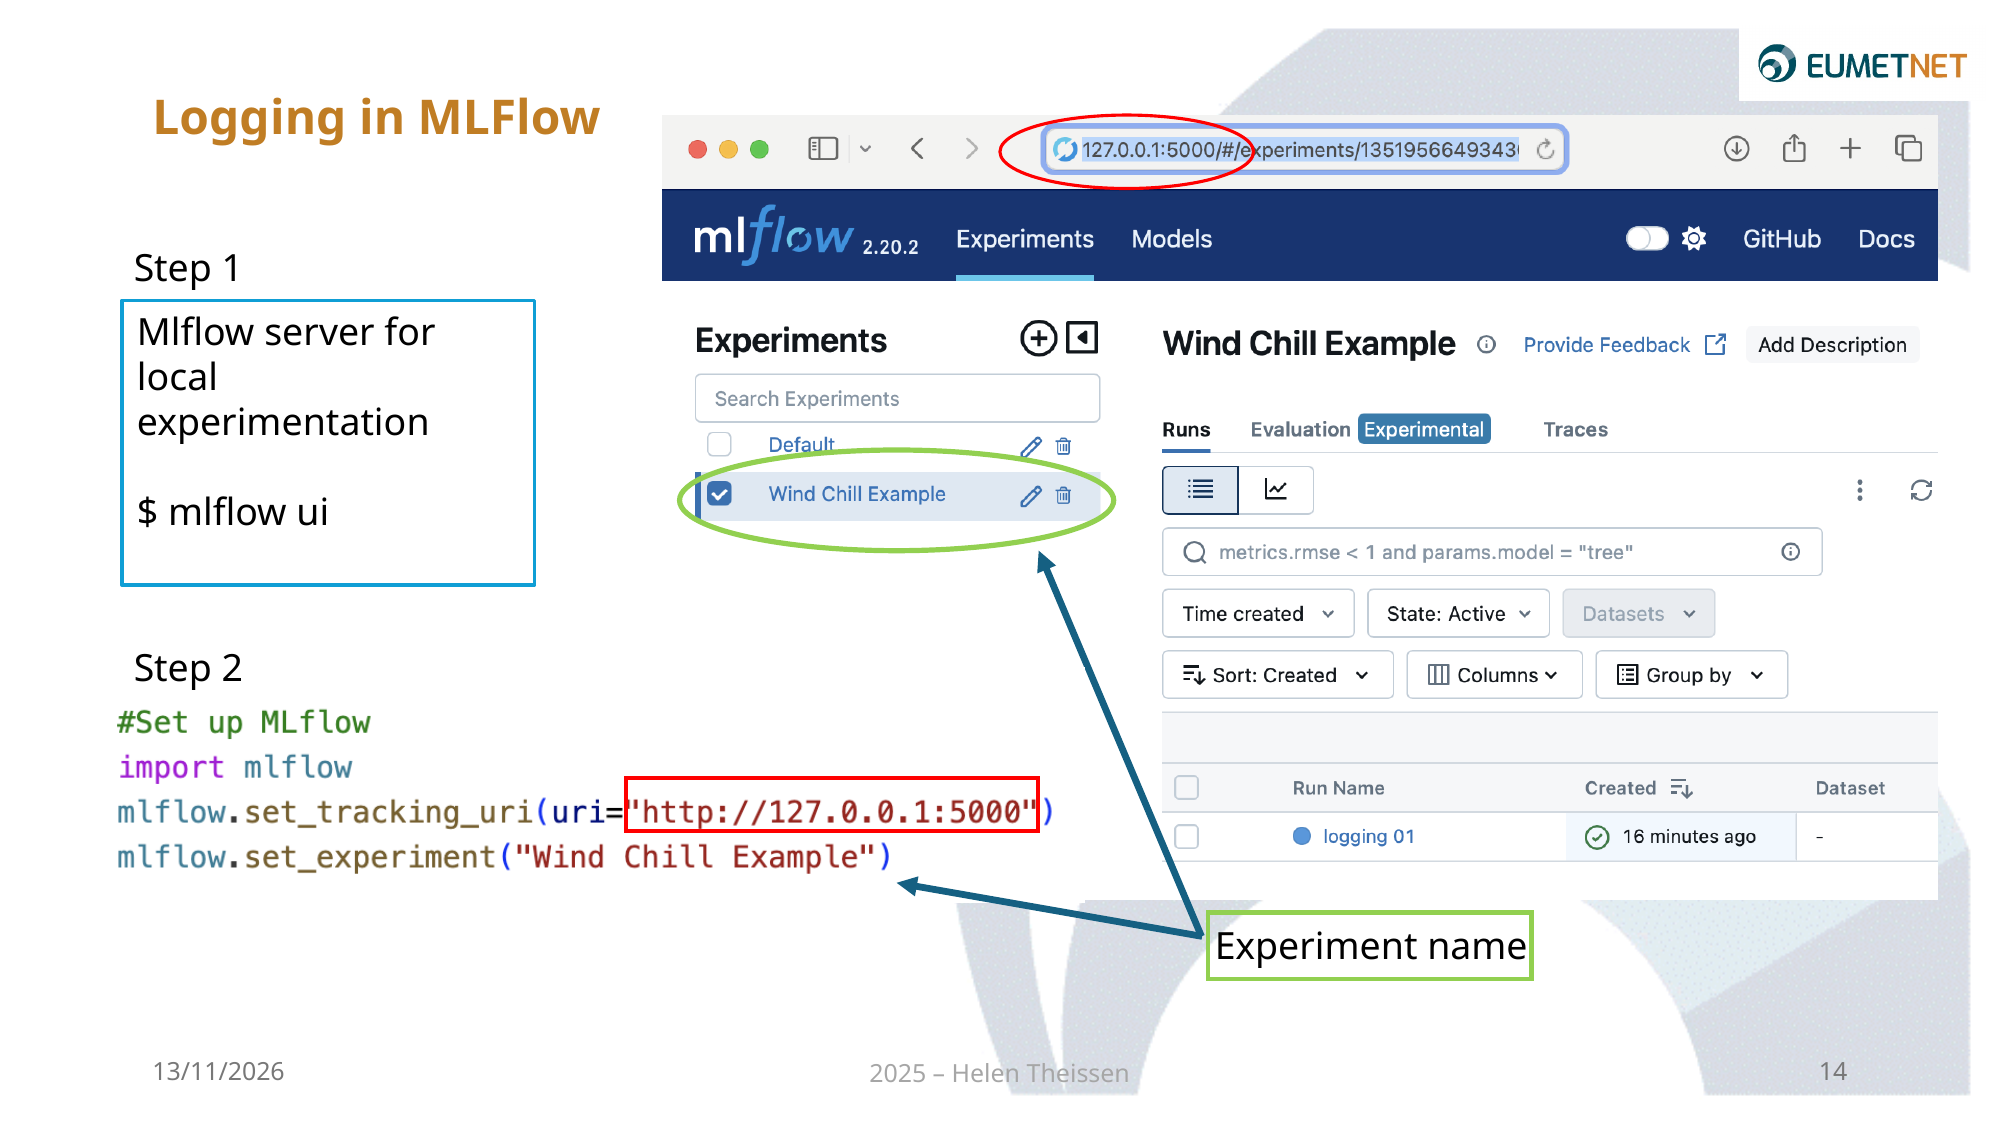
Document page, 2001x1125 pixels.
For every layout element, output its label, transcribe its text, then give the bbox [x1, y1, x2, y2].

slide_number 14 [1412, 1042, 1863, 1103]
picture [0, 0, 2000, 1125]
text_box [896, 882, 1203, 937]
text_box Mlflow server for local experimentation $ mlflow ui [122, 300, 535, 586]
text_box Experiment name [1200, 914, 1543, 975]
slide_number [137, 1042, 588, 1103]
text_box [1207, 975, 1533, 980]
text_box Step 2 [118, 636, 258, 666]
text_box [1038, 550, 1202, 882]
title Logging in MLFlow [137, 59, 1863, 179]
text_box Step 1 [118, 236, 258, 296]
footer 2025 – Helen Theissen [662, 1042, 1338, 1103]
